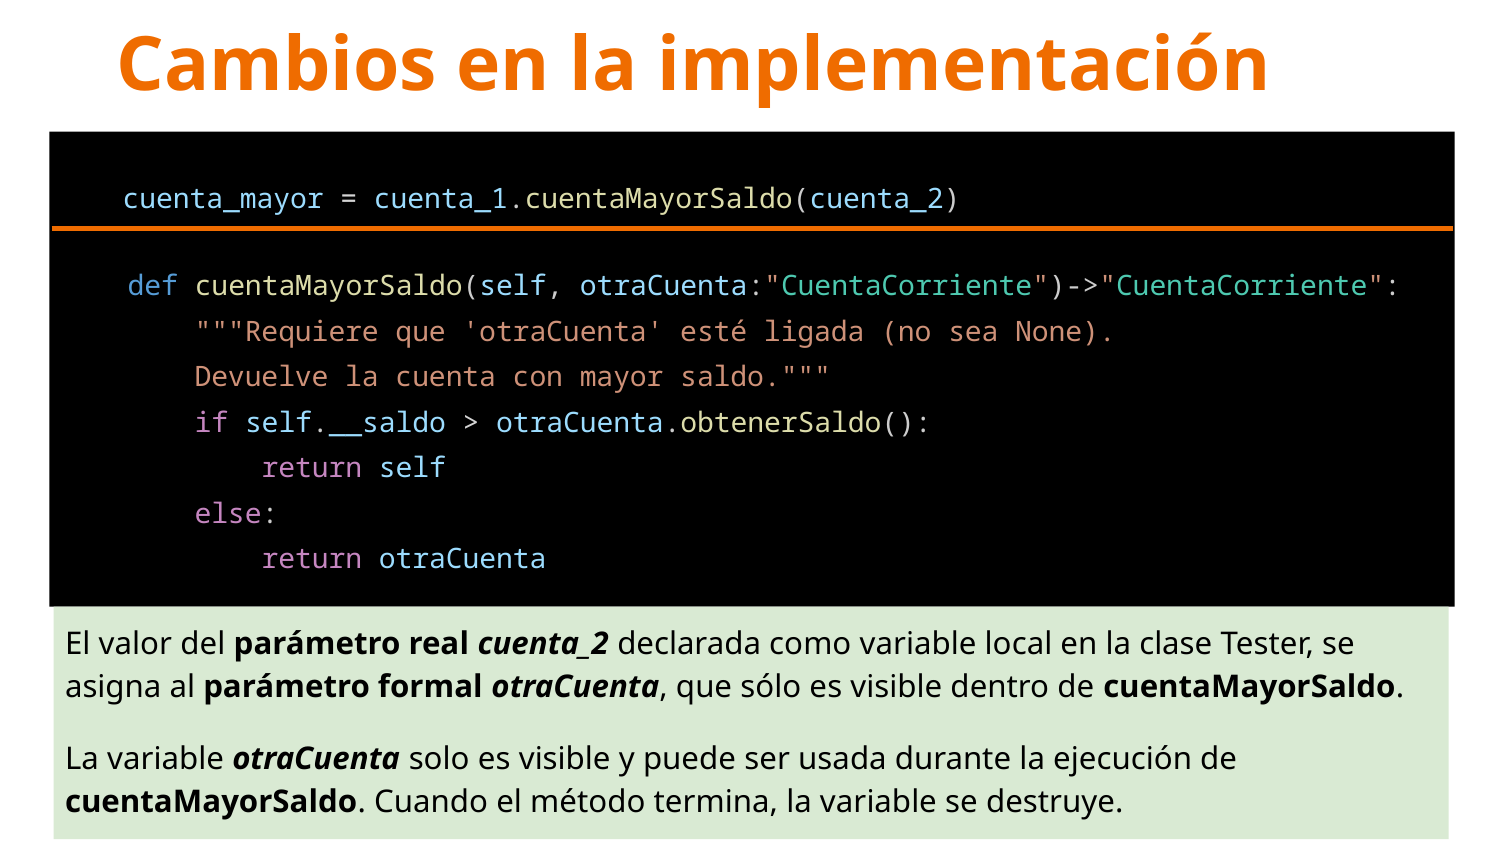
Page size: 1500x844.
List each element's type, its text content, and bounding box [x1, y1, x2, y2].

list cuenta_mayor = cuenta_1.cuentaMayorSaldo(cuenta_2) def cuentaMayorSaldo(self, otraCuenta:"CuentaCorriente")->"CuentaCorriente": """Requiere que 'otraCuenta' esté ligada (no sea None). Devuelve la cuenta con mayor saldo.""" if self.__saldo > otraCuenta.obtenerSaldo(): return self else: return otraCuenta [49, 131, 1455, 607]
text_box El valor del parámetro real cuenta_2 declarada como variable local en la clase Tester, se asigna al parámetro formal otraCuenta, que sólo es visible dentro de cuentaMayorSaldo. La variable otraCuenta solo es visible y puede ser usada durante la ejecución de cuentaMayorSaldo. Cuando el método termina, la variable se destruye. [53, 606, 1449, 840]
title Cambios en la implementación [105, 0, 1399, 131]
